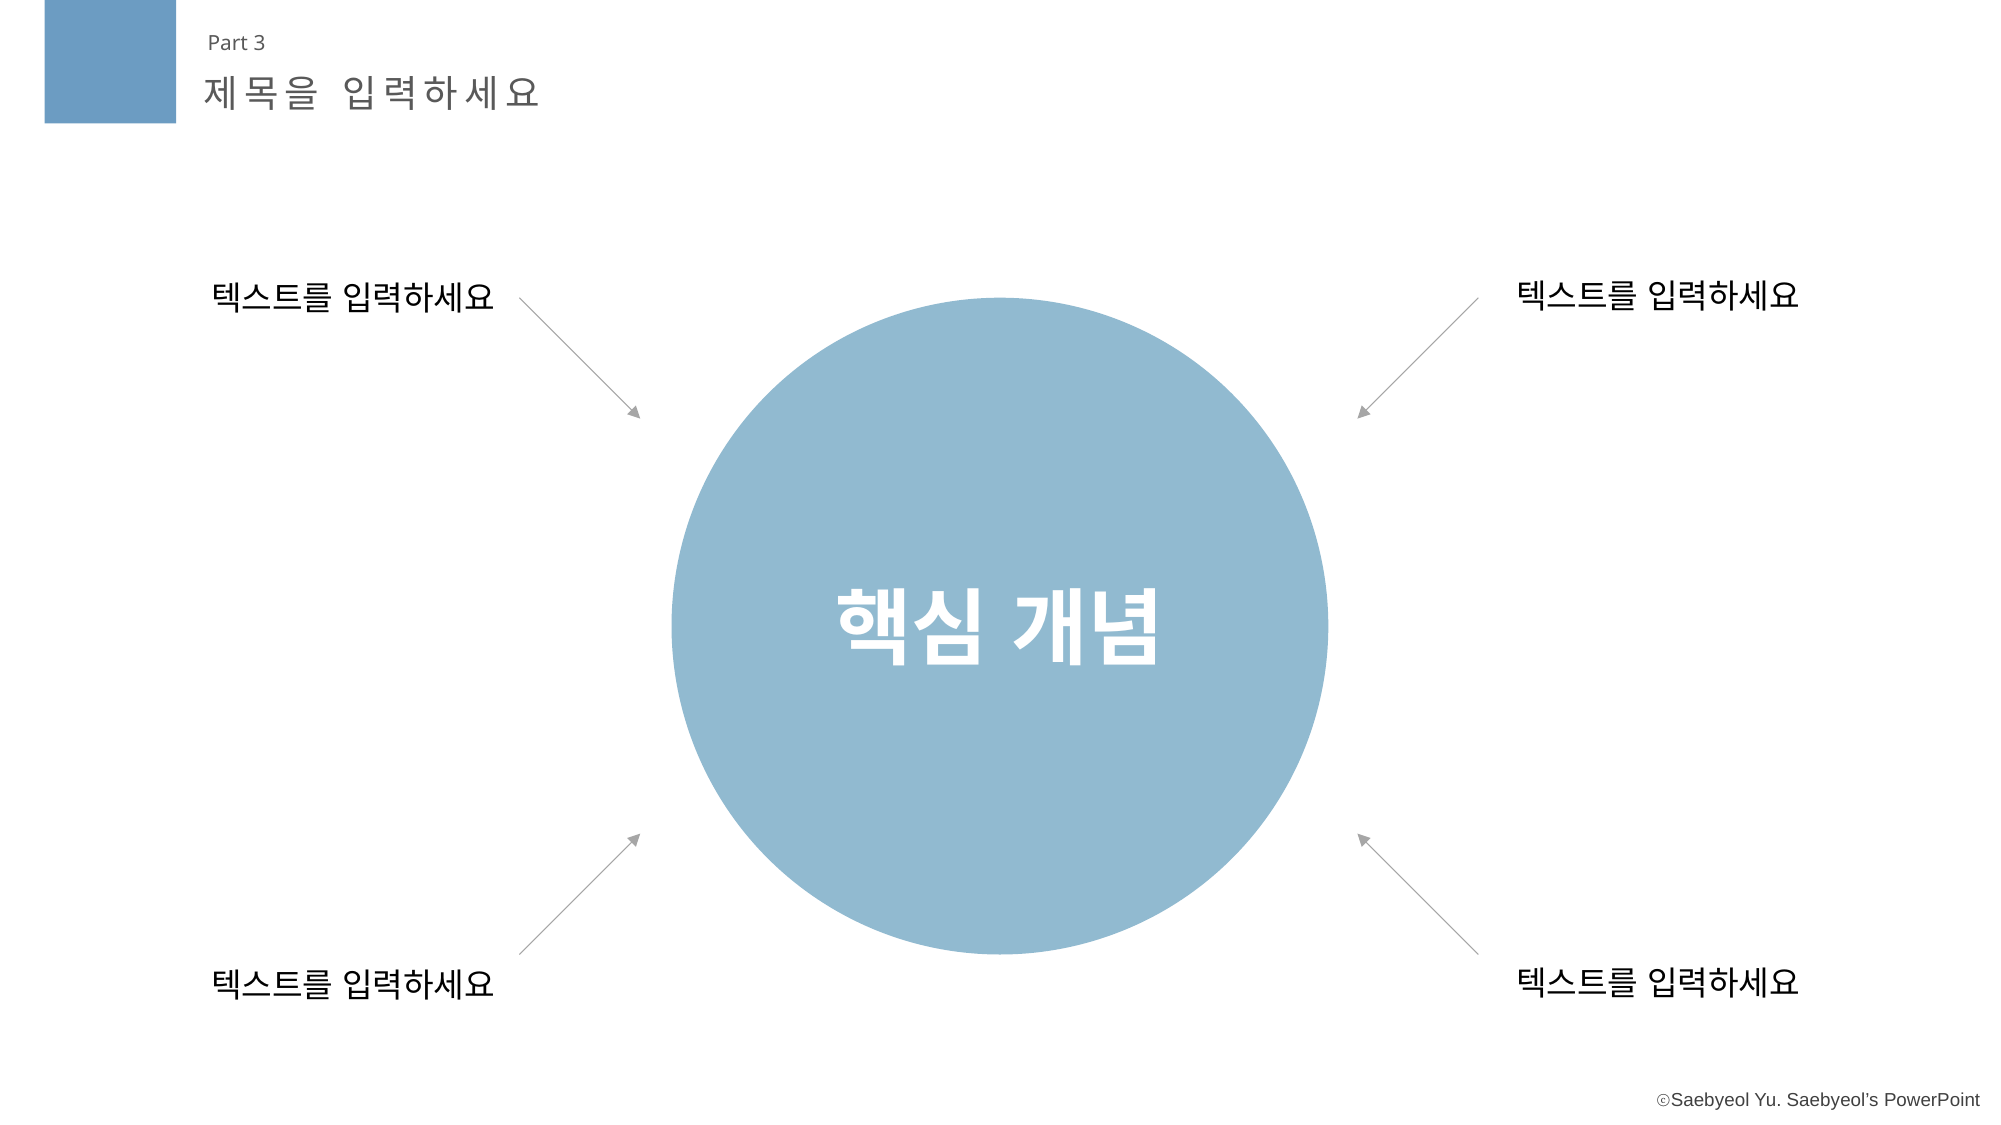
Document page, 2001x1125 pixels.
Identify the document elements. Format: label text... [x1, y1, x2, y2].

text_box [1357, 833, 1479, 955]
text_box Part 3 [192, 22, 280, 62]
text_box 텍스트를 입력하세요 [1501, 954, 1815, 1010]
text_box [1357, 297, 1479, 419]
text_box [519, 297, 641, 419]
text_box [44, 0, 177, 124]
text_box 제목을 입력하세요 [188, 62, 555, 123]
text_box 텍스트를 입력하세요 [1501, 267, 1815, 323]
text_box 텍스트를 입력하세요 [196, 269, 510, 325]
text_box 핵심 개념 [820, 568, 1180, 683]
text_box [519, 833, 641, 955]
text_box 텍스트를 입력하세요 [196, 956, 510, 1012]
text_box [671, 297, 1329, 955]
